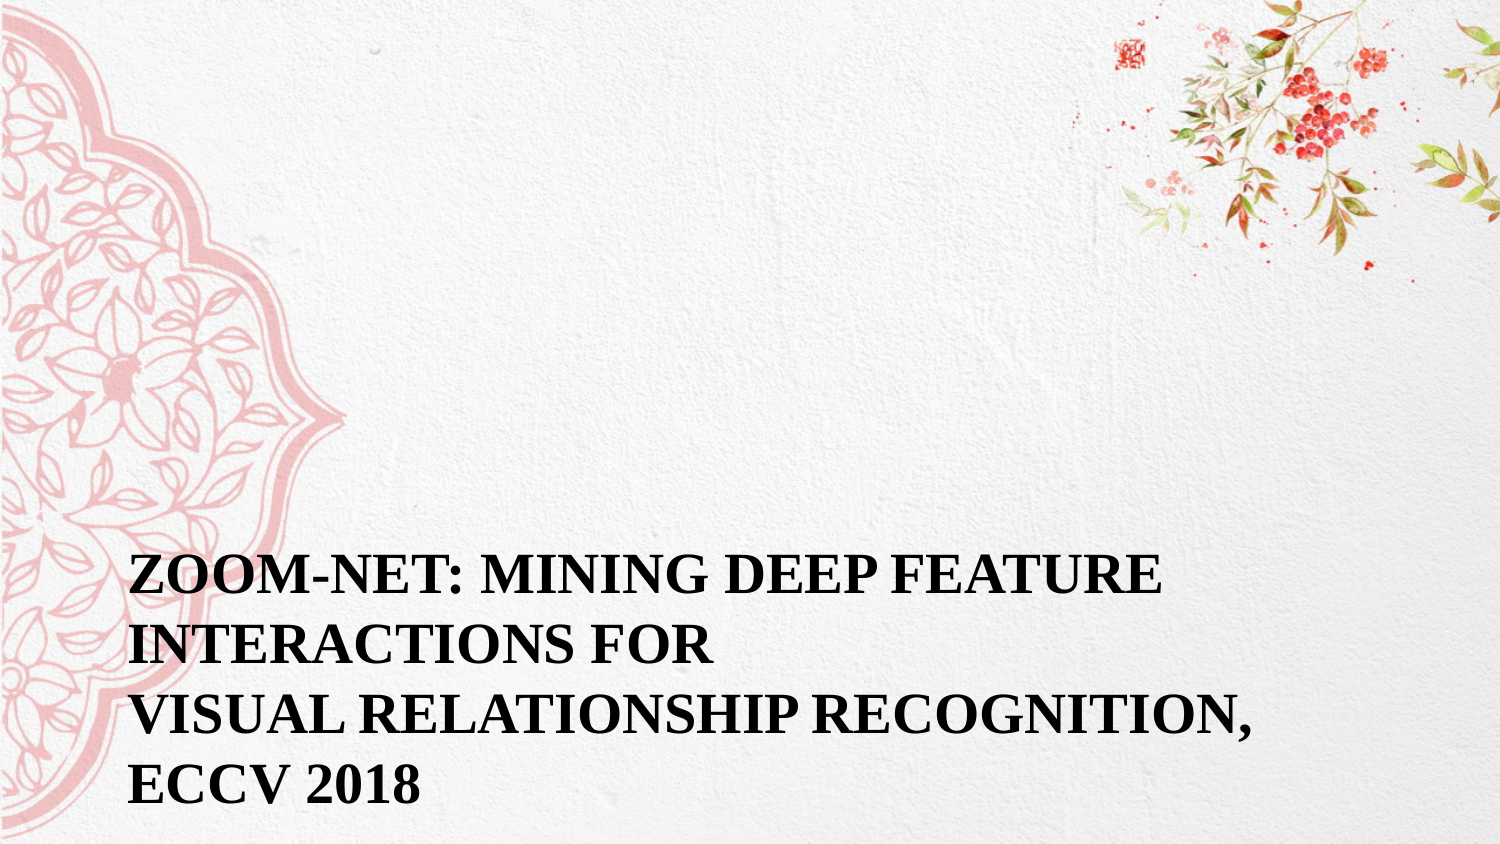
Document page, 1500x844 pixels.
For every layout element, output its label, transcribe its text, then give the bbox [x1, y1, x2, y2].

title Zoom-Net: Mining Deep Feature Interactions for Visual Relationship Recognition, ECCV 2018 [112, 528, 1388, 696]
picture [0, 0, 1500, 844]
